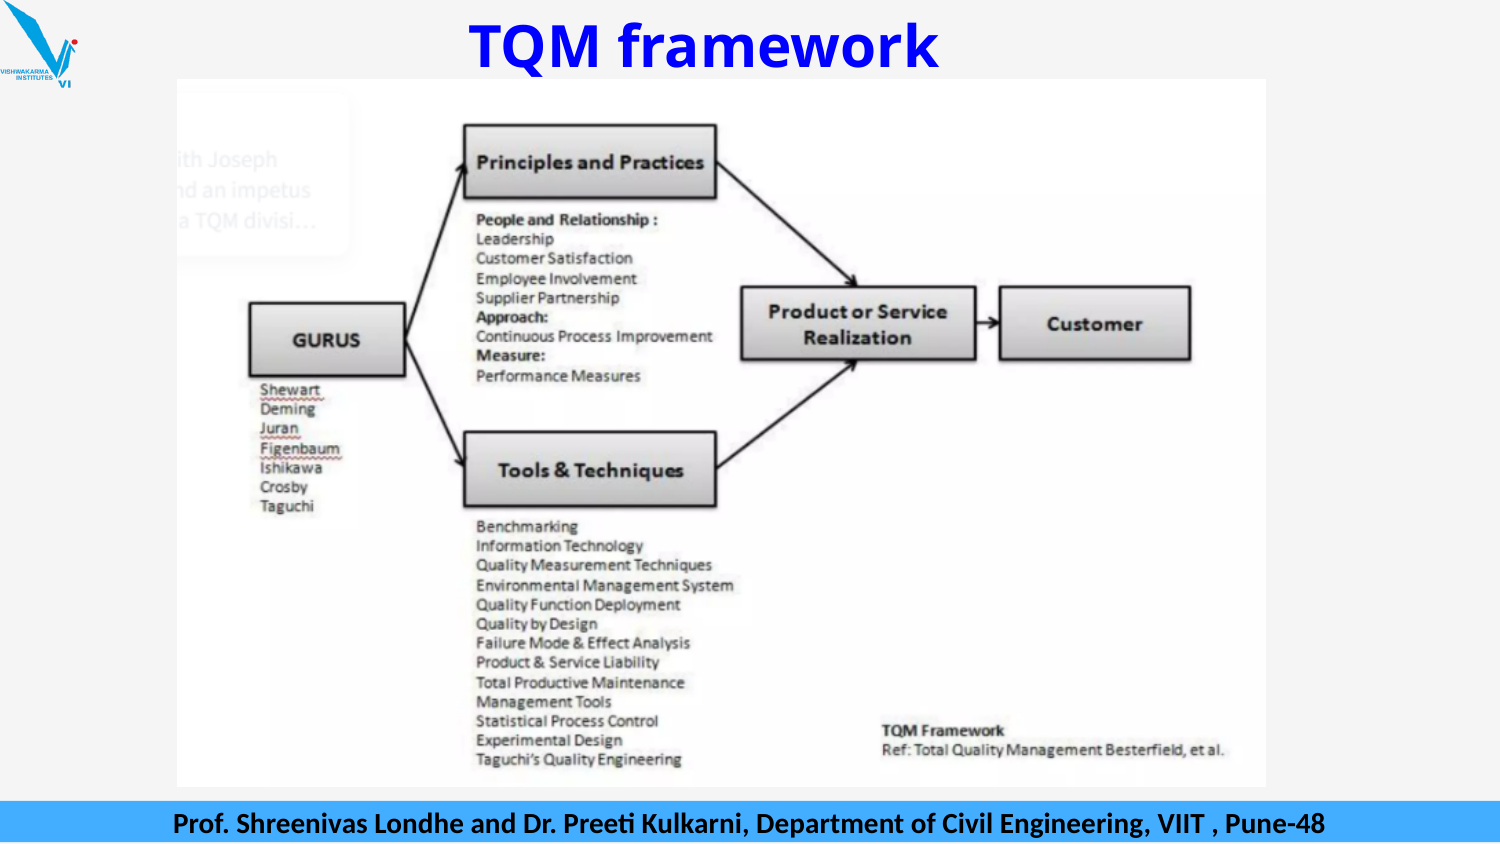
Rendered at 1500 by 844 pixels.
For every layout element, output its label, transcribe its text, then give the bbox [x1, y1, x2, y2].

picture [177, 79, 1266, 787]
picture [0, 0, 82, 92]
text_box TQM framework [430, 5, 1007, 79]
text_box Prof. Shreenivas Londhe and Dr. Preeti Kulkarni, Department of Civil Engineering, VIIT , Pune-48 [0, 800, 1500, 843]
